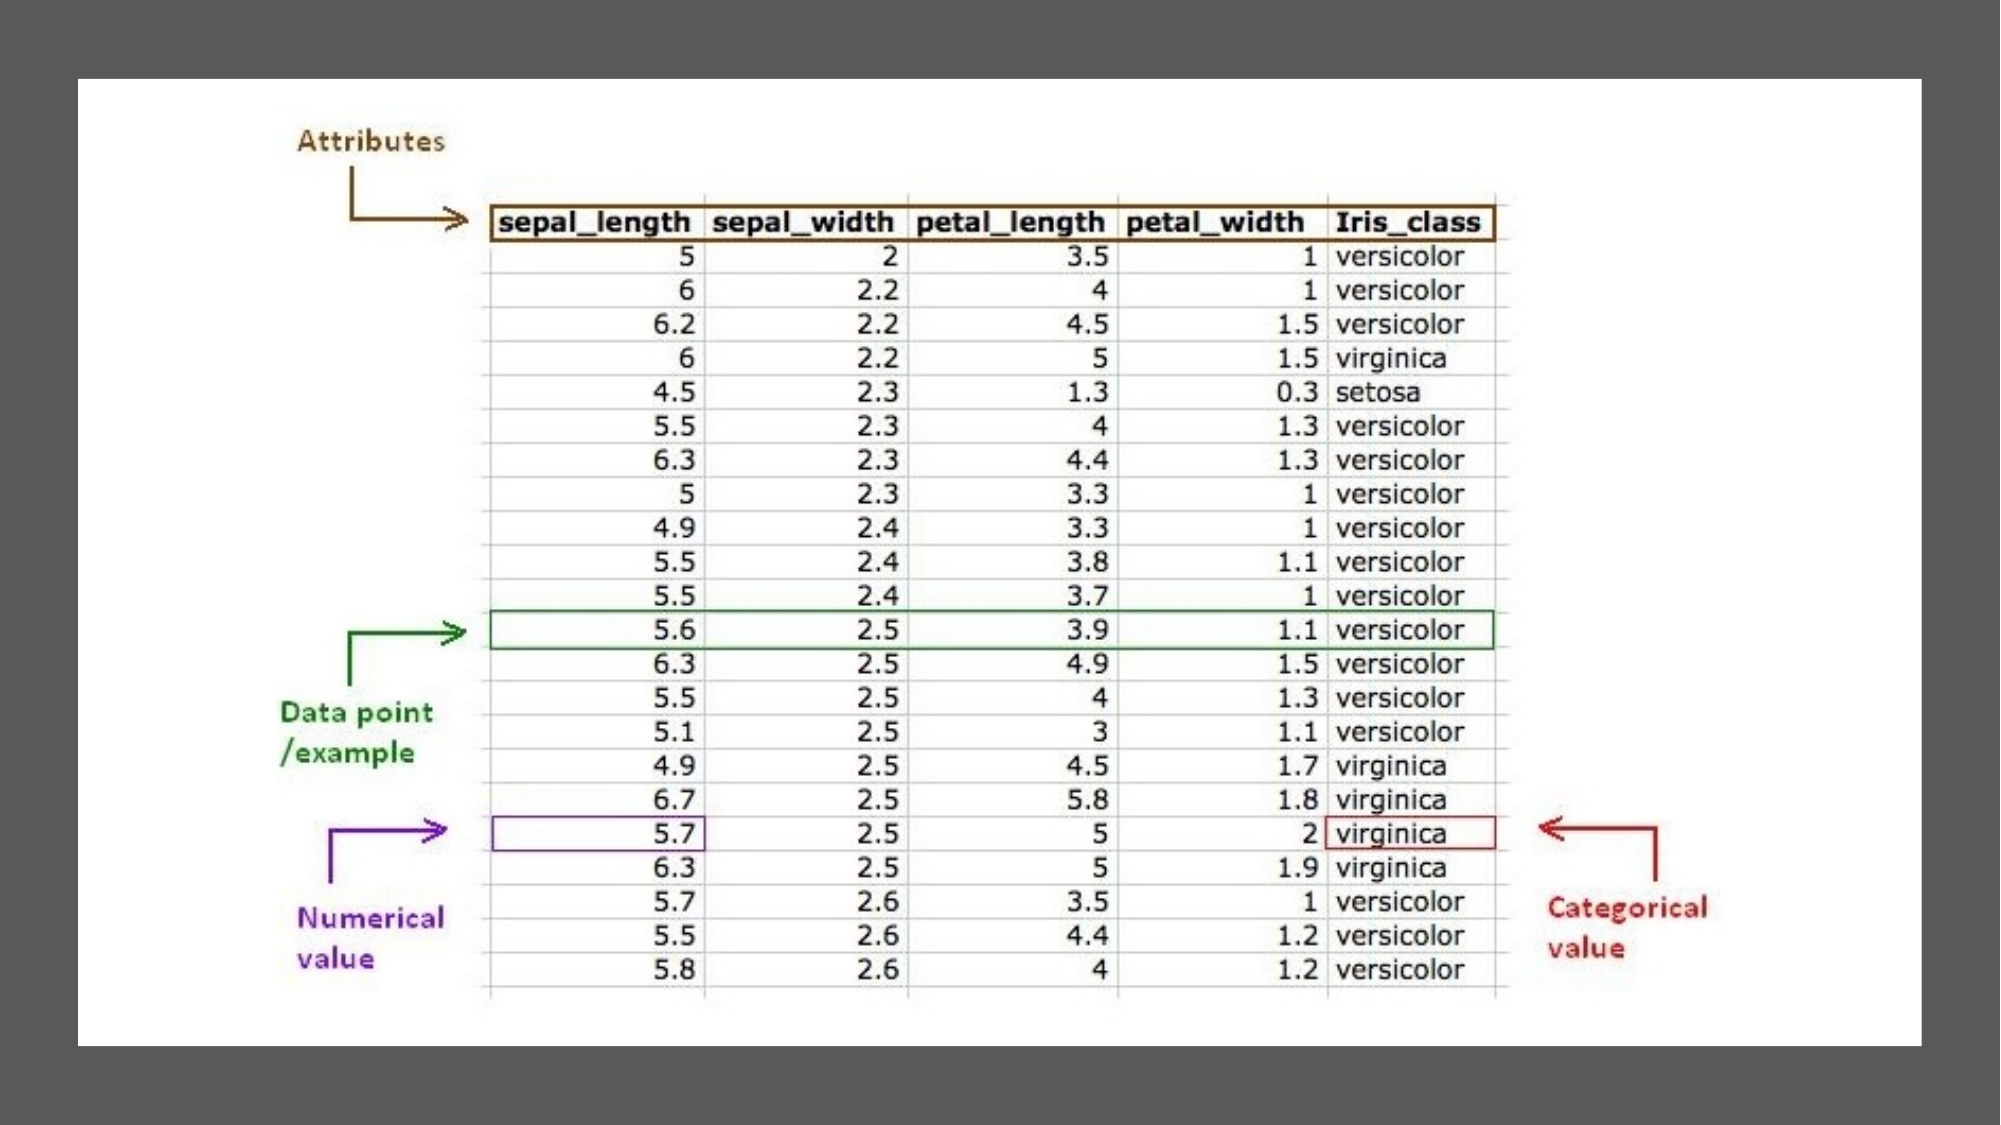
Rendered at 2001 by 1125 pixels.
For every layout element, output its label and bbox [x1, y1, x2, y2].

text_box [77, 78, 1923, 1047]
picture [274, 105, 1726, 1020]
text_box [0, 0, 2000, 1125]
